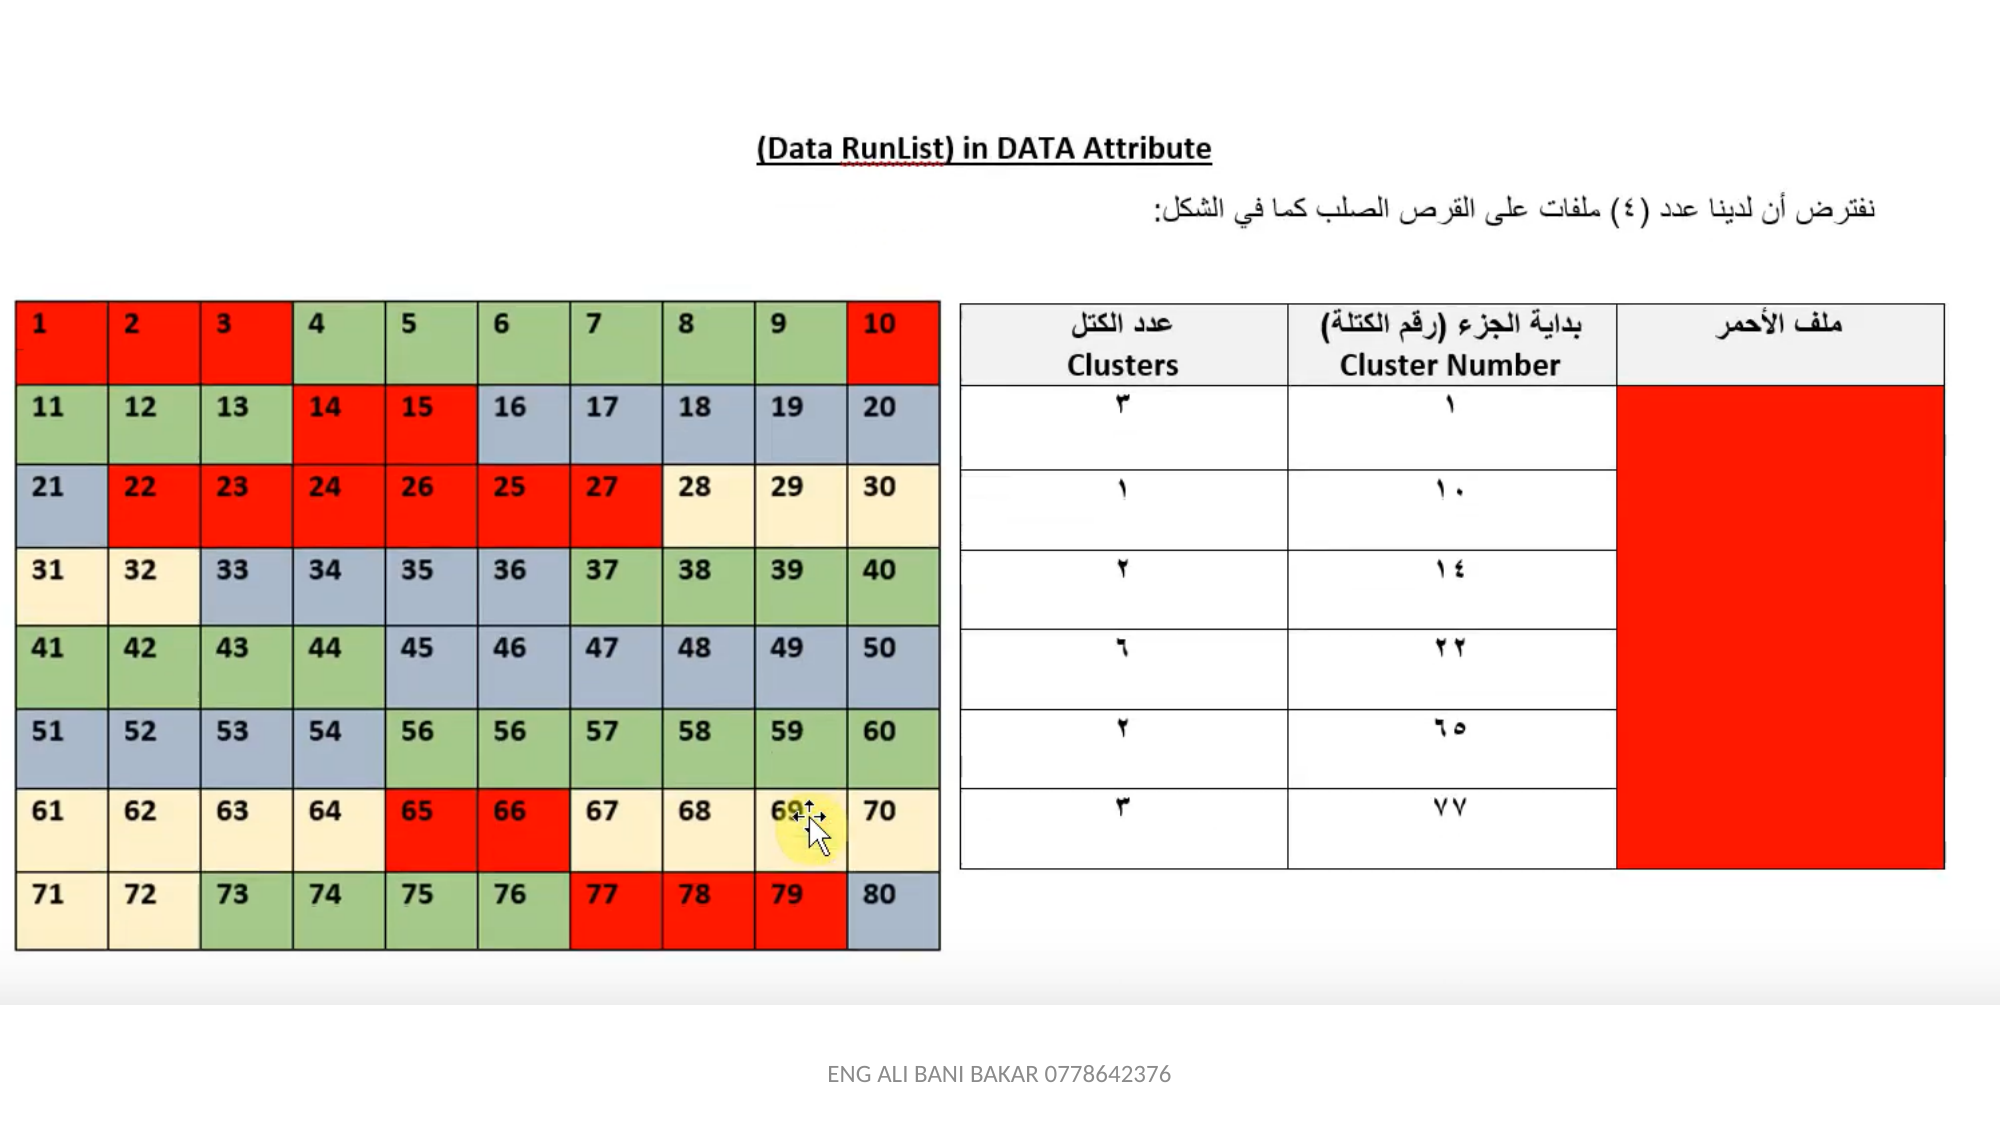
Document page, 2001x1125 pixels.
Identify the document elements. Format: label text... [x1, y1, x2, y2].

picture [0, 120, 2000, 1005]
footer ENG ALI BANI BAKAR 0778642376 [662, 1042, 1338, 1103]
